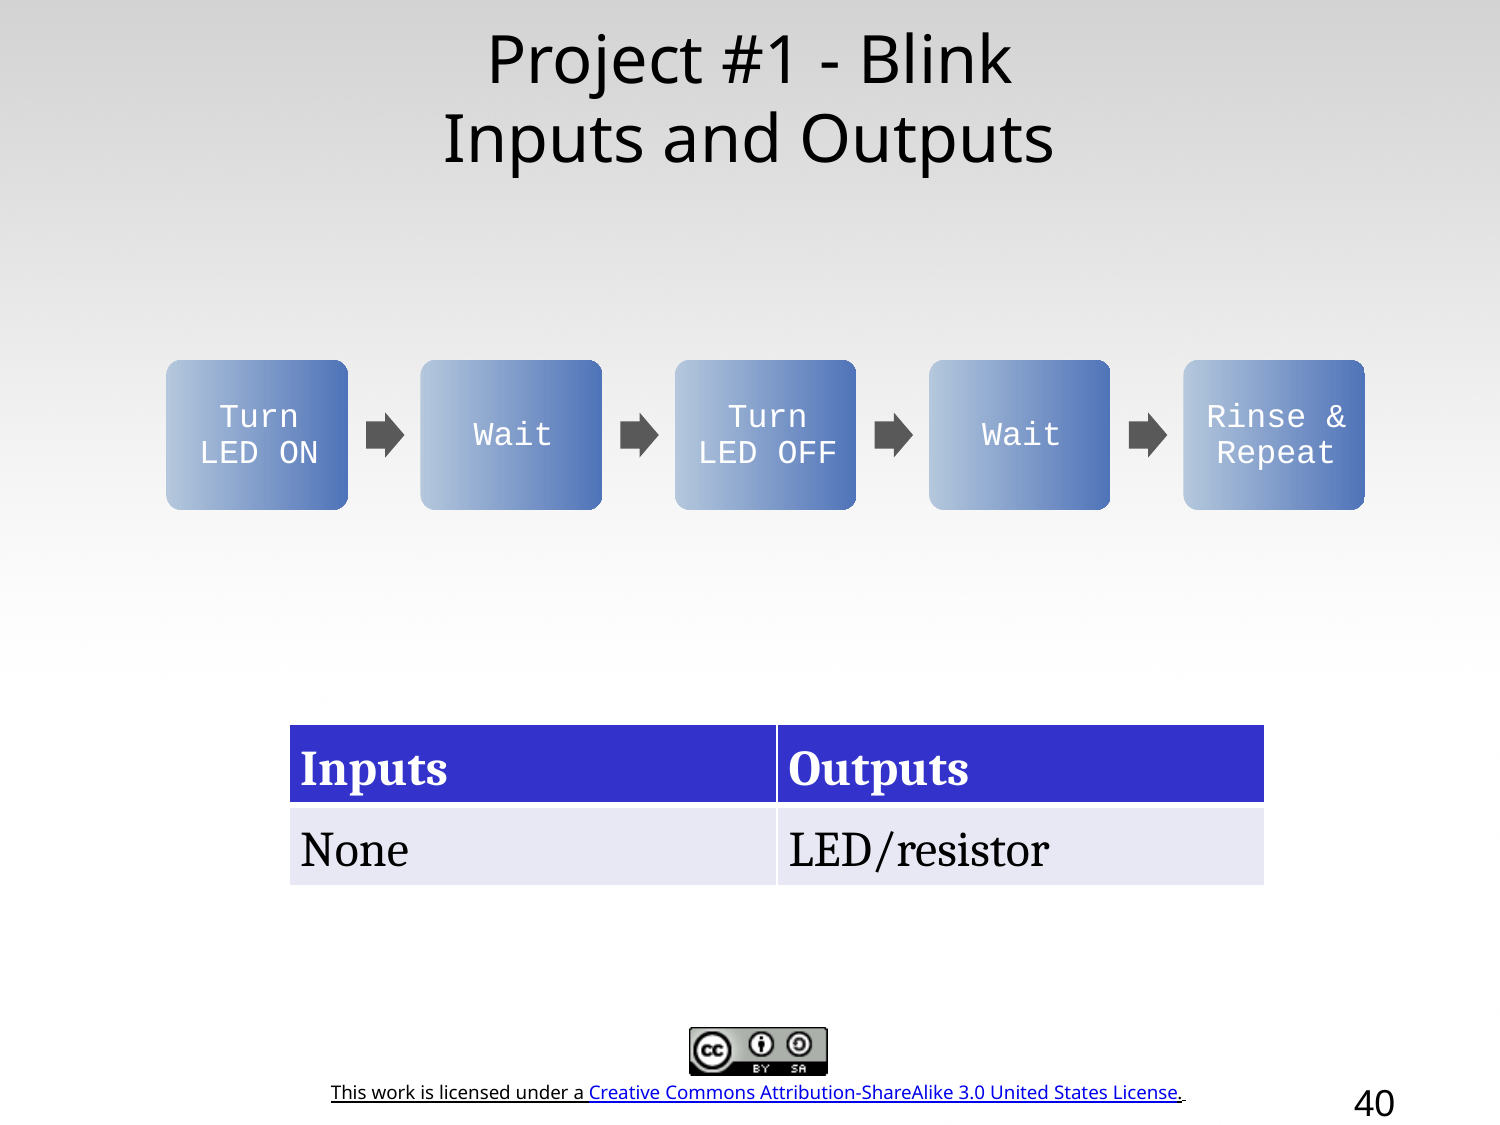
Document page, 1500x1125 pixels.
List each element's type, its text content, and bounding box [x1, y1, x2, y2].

text_box Rinse & Repeat [1183, 360, 1366, 510]
title Project #1 - Blink Inputs and Outputs [112, 2, 1388, 190]
text_box [620, 412, 659, 458]
text_box [1128, 412, 1168, 458]
picture [0, 0, 1500, 1125]
text_box Turn LED ON [166, 360, 348, 510]
text_box [366, 412, 405, 458]
text_box [874, 412, 914, 458]
table_cell LED/resistor [778, 808, 1264, 885]
text_box Turn LED OFF [674, 360, 857, 510]
text_box Wait [420, 360, 603, 510]
table_header Outputs [778, 725, 1264, 802]
table_cell None [290, 808, 776, 885]
table_header Inputs [290, 725, 776, 802]
text_box Wait [929, 360, 1111, 510]
